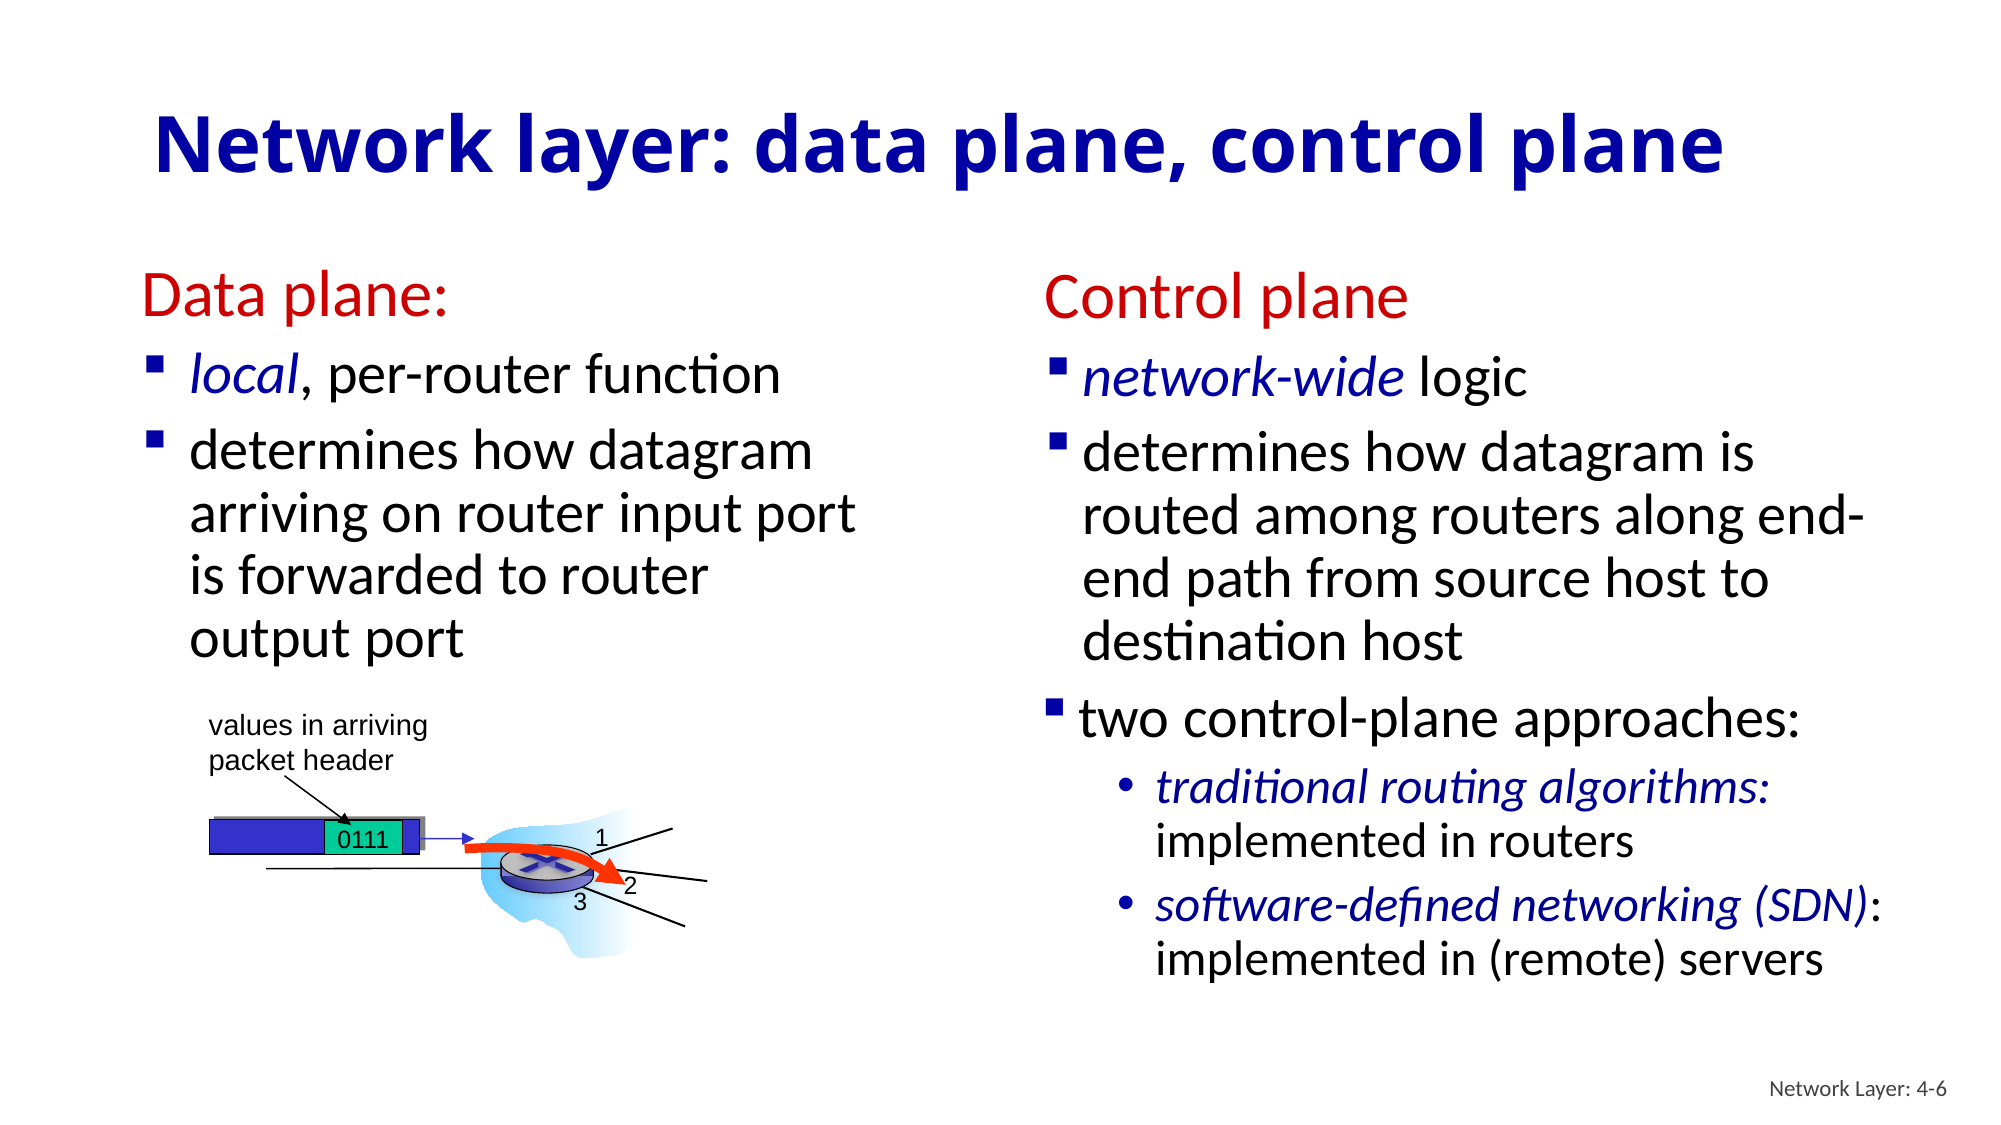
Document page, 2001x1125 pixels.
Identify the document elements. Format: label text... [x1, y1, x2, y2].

list Data plane: local, per-router function determines how datagram arriving on router input port is forwarded to router output port [126, 251, 885, 966]
title Network layer: data plane, control plane [137, 74, 1863, 221]
slide_number Network Layer: 4- [1512, 1056, 1963, 1117]
text_box two control-plane approaches: traditional routing algorithms: implemented in routers software-defined networking (SDN): implemented in (remote) servers [1026, 679, 1929, 1024]
list Control plane network-wide logic determines how datagram is routed among routers along end-end path from source host to destination host [1029, 253, 1933, 1011]
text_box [193, 698, 792, 959]
